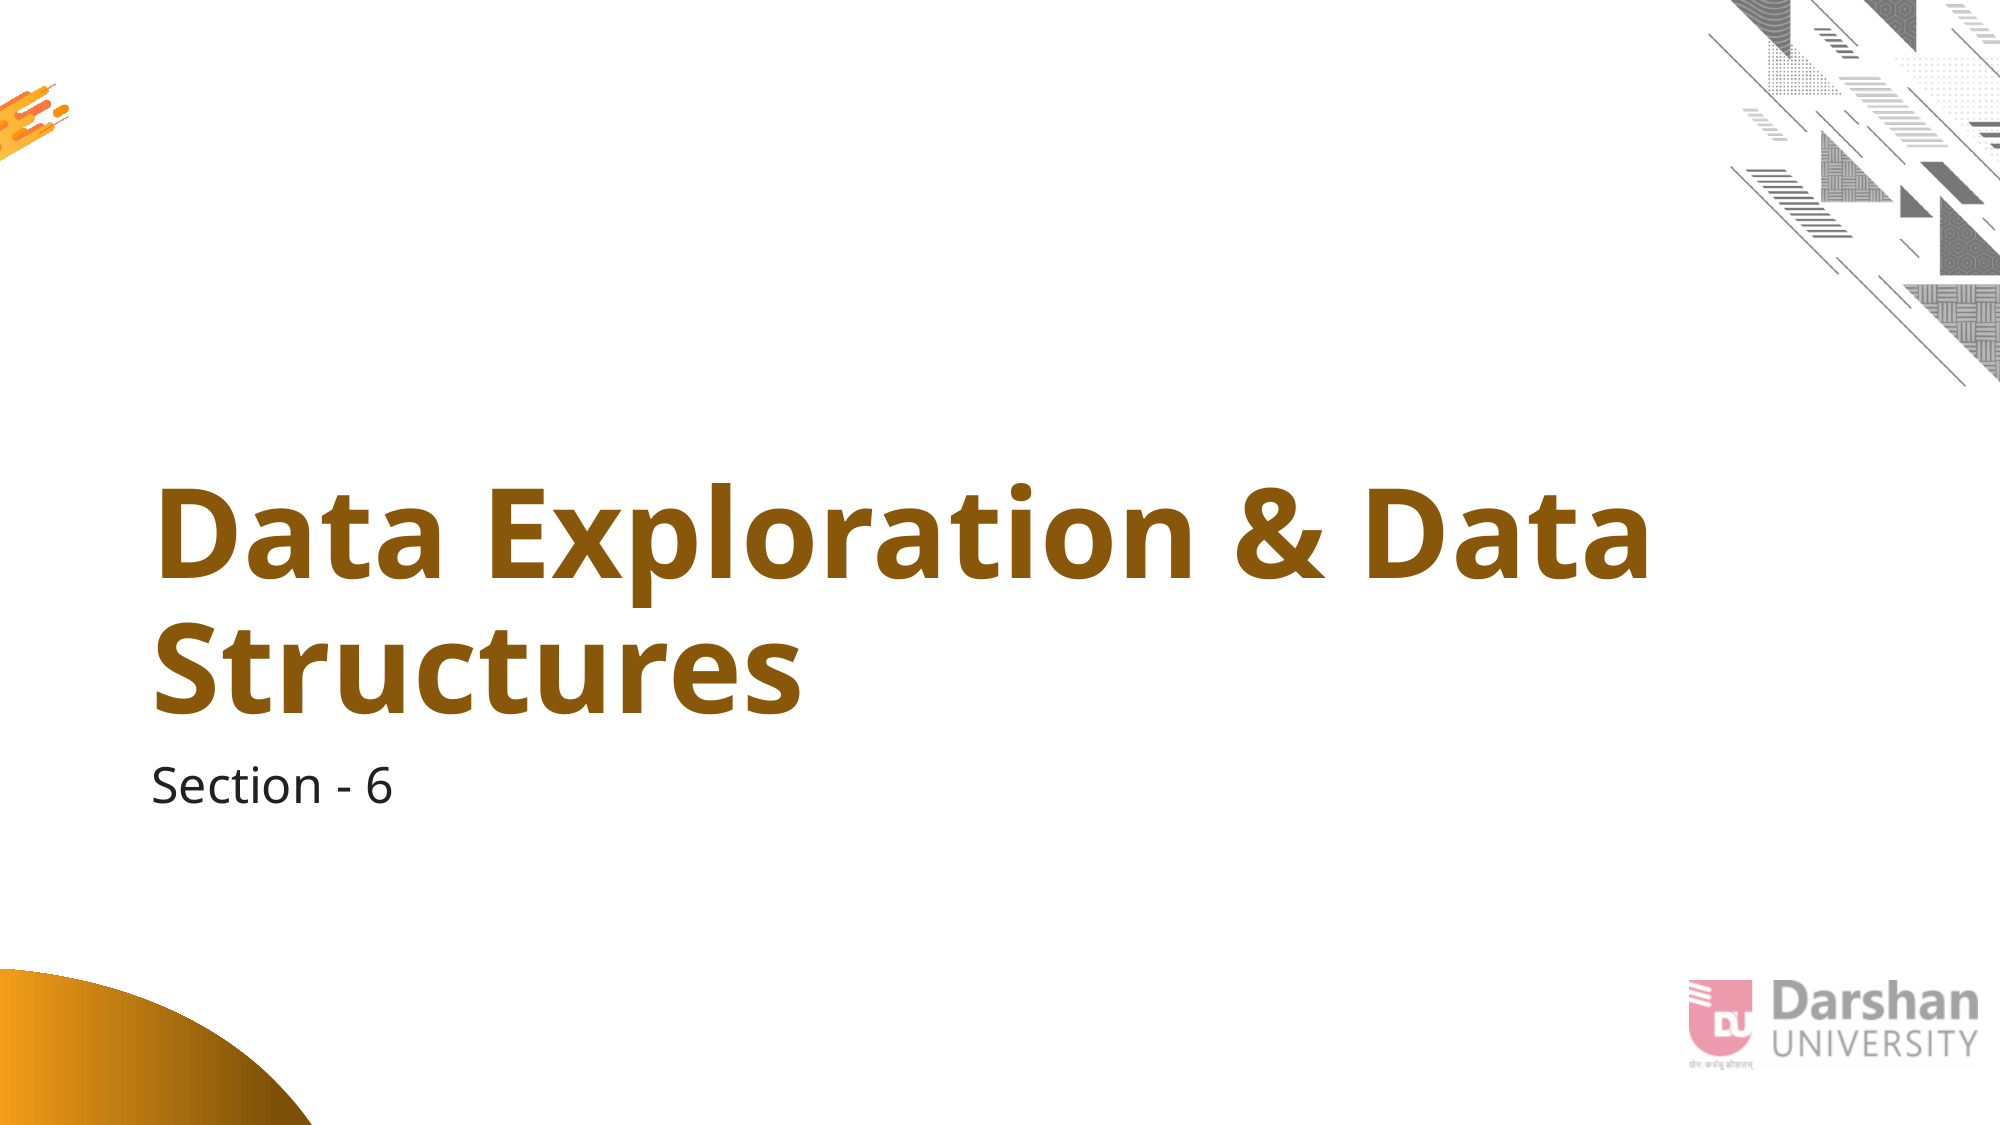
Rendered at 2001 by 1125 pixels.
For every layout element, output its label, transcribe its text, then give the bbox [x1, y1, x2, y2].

list Section - 6 [136, 752, 1862, 999]
title Data Exploration & Data Structures [136, 280, 1924, 749]
picture [1689, 980, 1978, 1070]
picture [0, 65, 90, 193]
